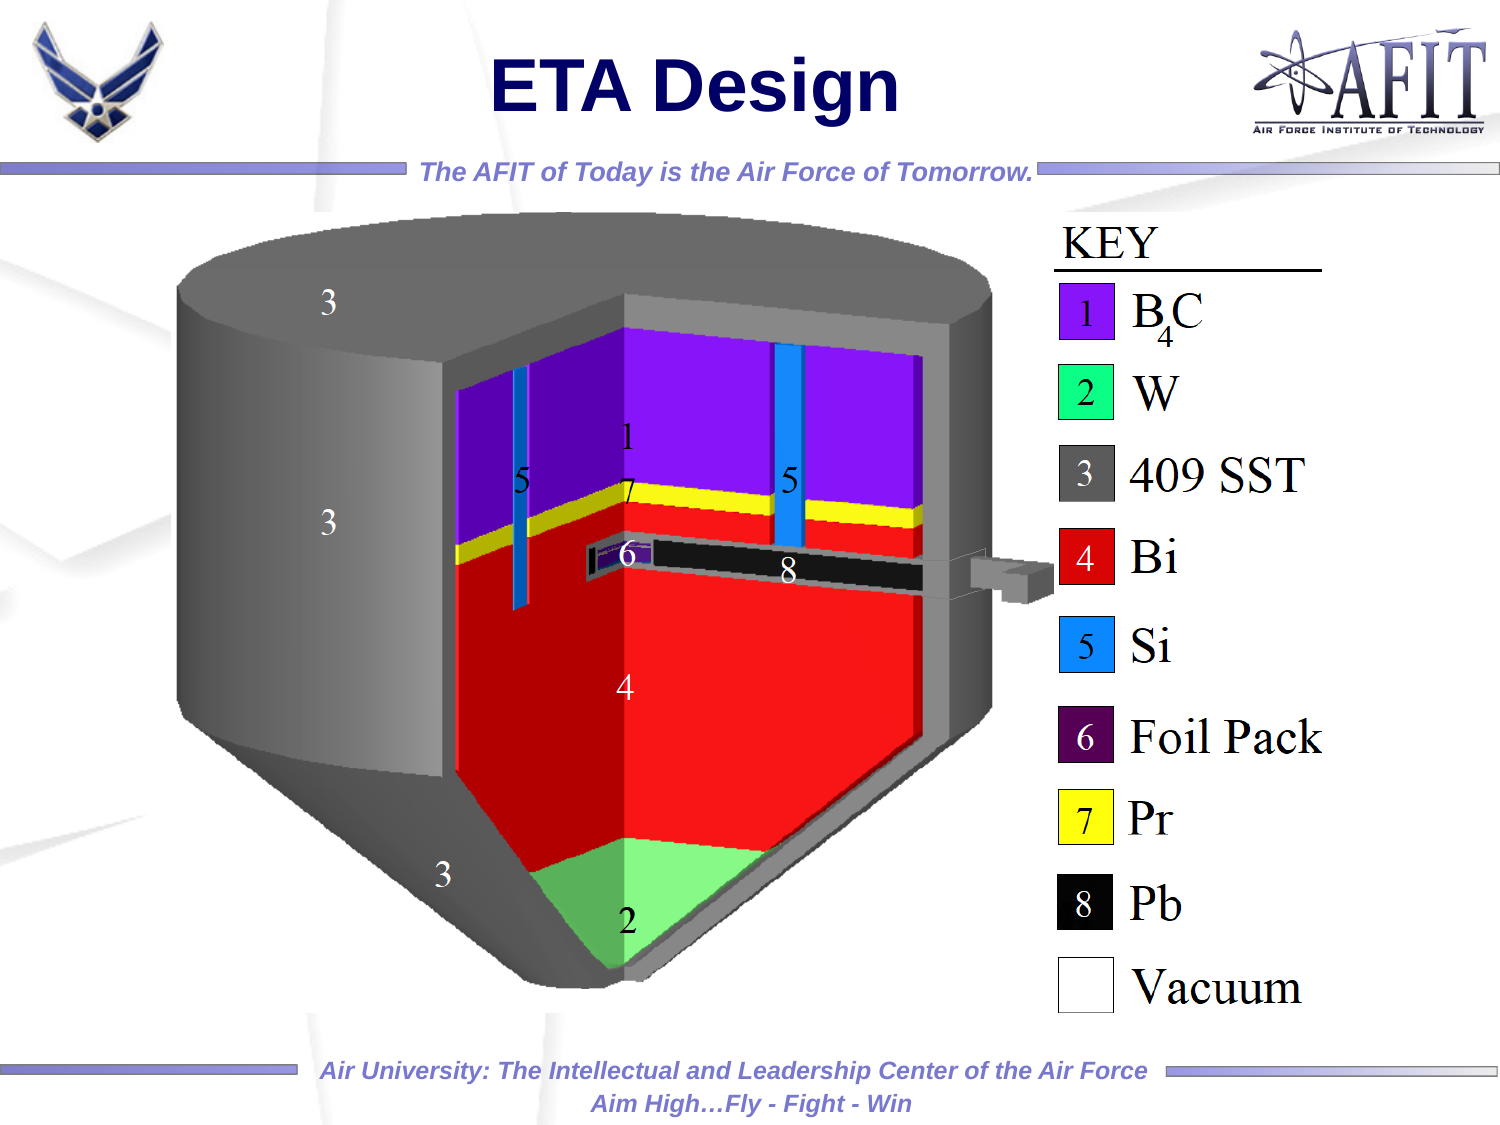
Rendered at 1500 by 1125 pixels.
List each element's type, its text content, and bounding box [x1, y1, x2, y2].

title ETA Design [162, 0, 1251, 163]
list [170, 212, 1329, 1013]
picture [32, 21, 162, 143]
